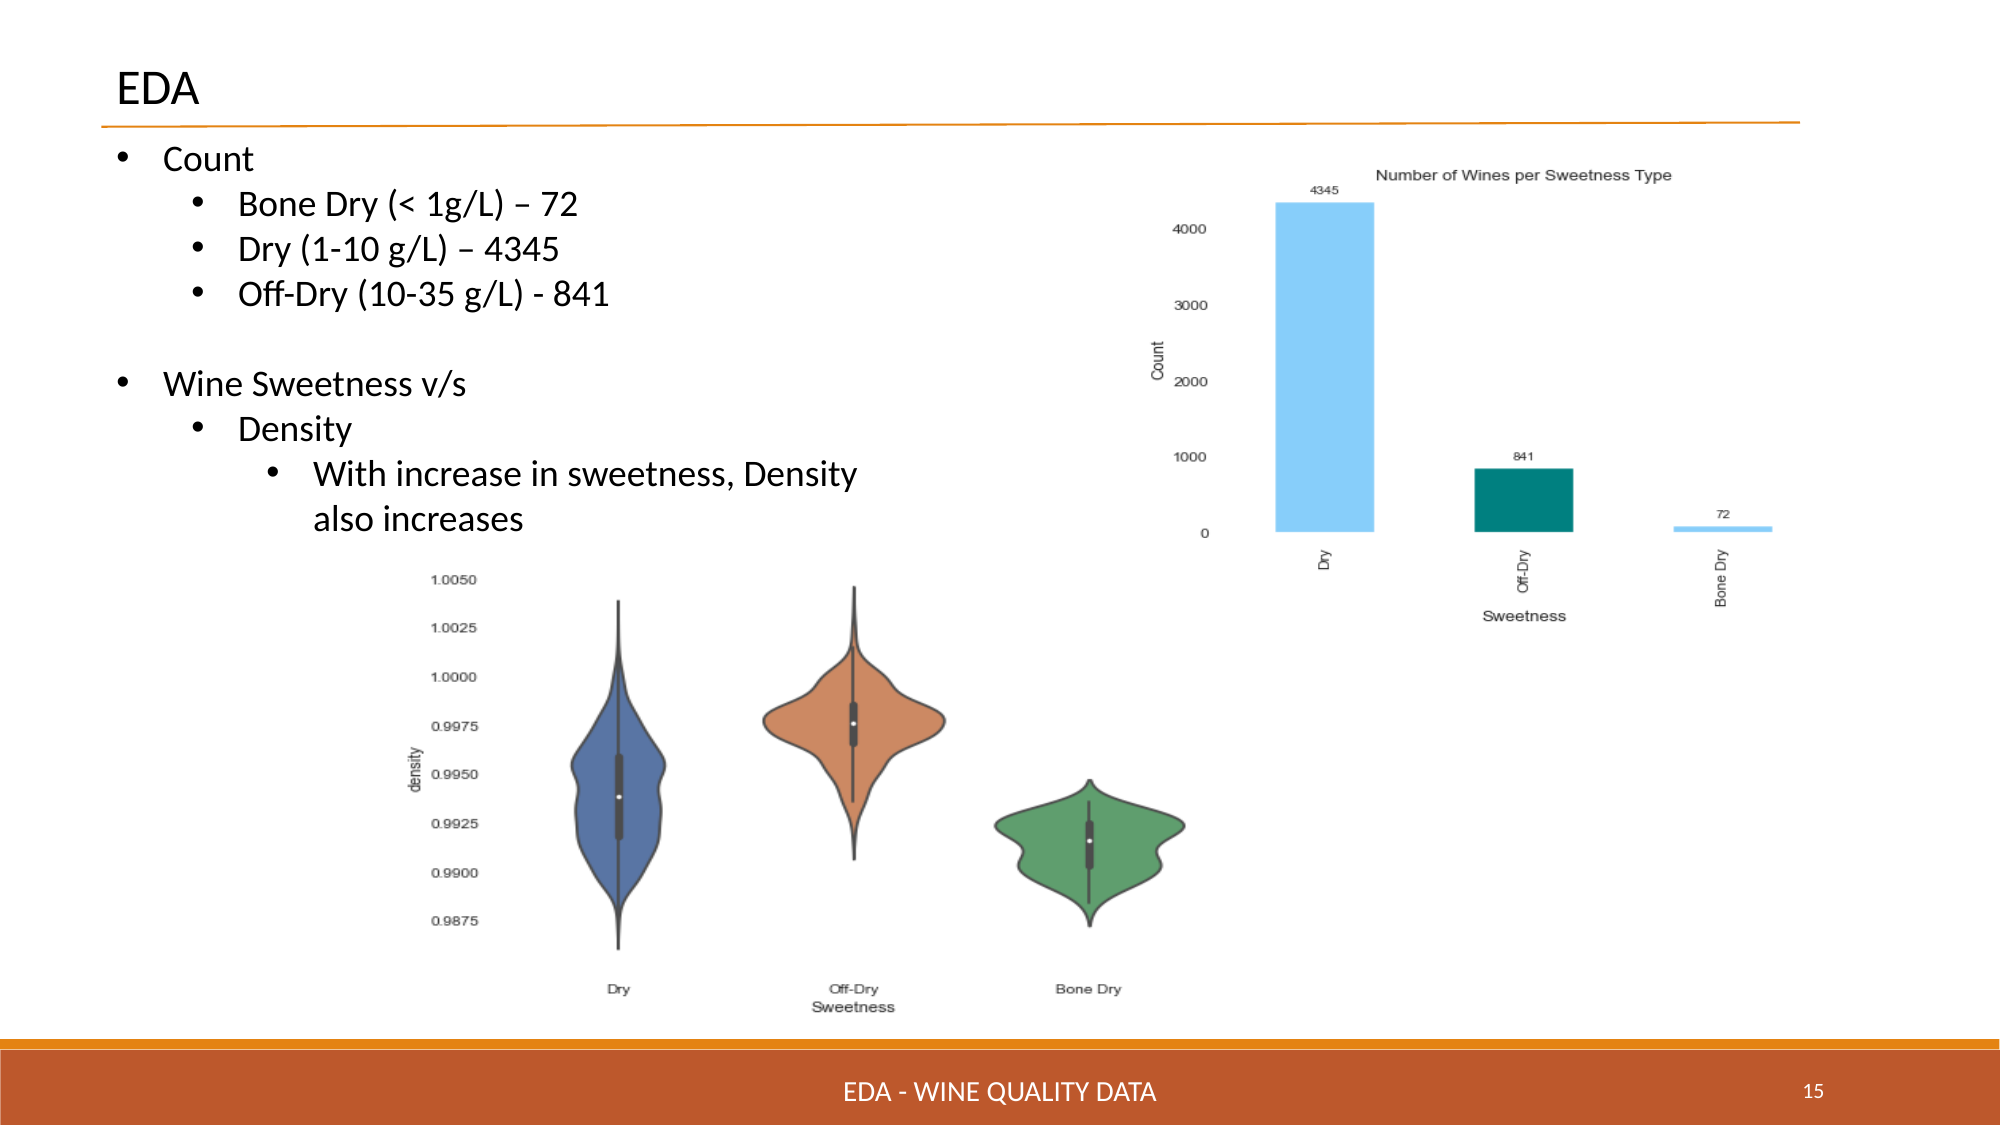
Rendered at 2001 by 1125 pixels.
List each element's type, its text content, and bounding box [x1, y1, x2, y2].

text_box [100, 121, 1801, 128]
slide_number 15 [1624, 1059, 1840, 1120]
text_box EDA [101, 46, 1405, 120]
footer EDA - Wine Quality Data [604, 1059, 1396, 1120]
text_box Count Bone Dry (< 1g/L) – 72 Dry (1-10 g/L) – 4345 Off-Dry (10-35 g/L) - 841 Wine Sweetness v/s Density With increase in sweetness, Density also increases [101, 136, 896, 547]
picture [399, 154, 1790, 1032]
